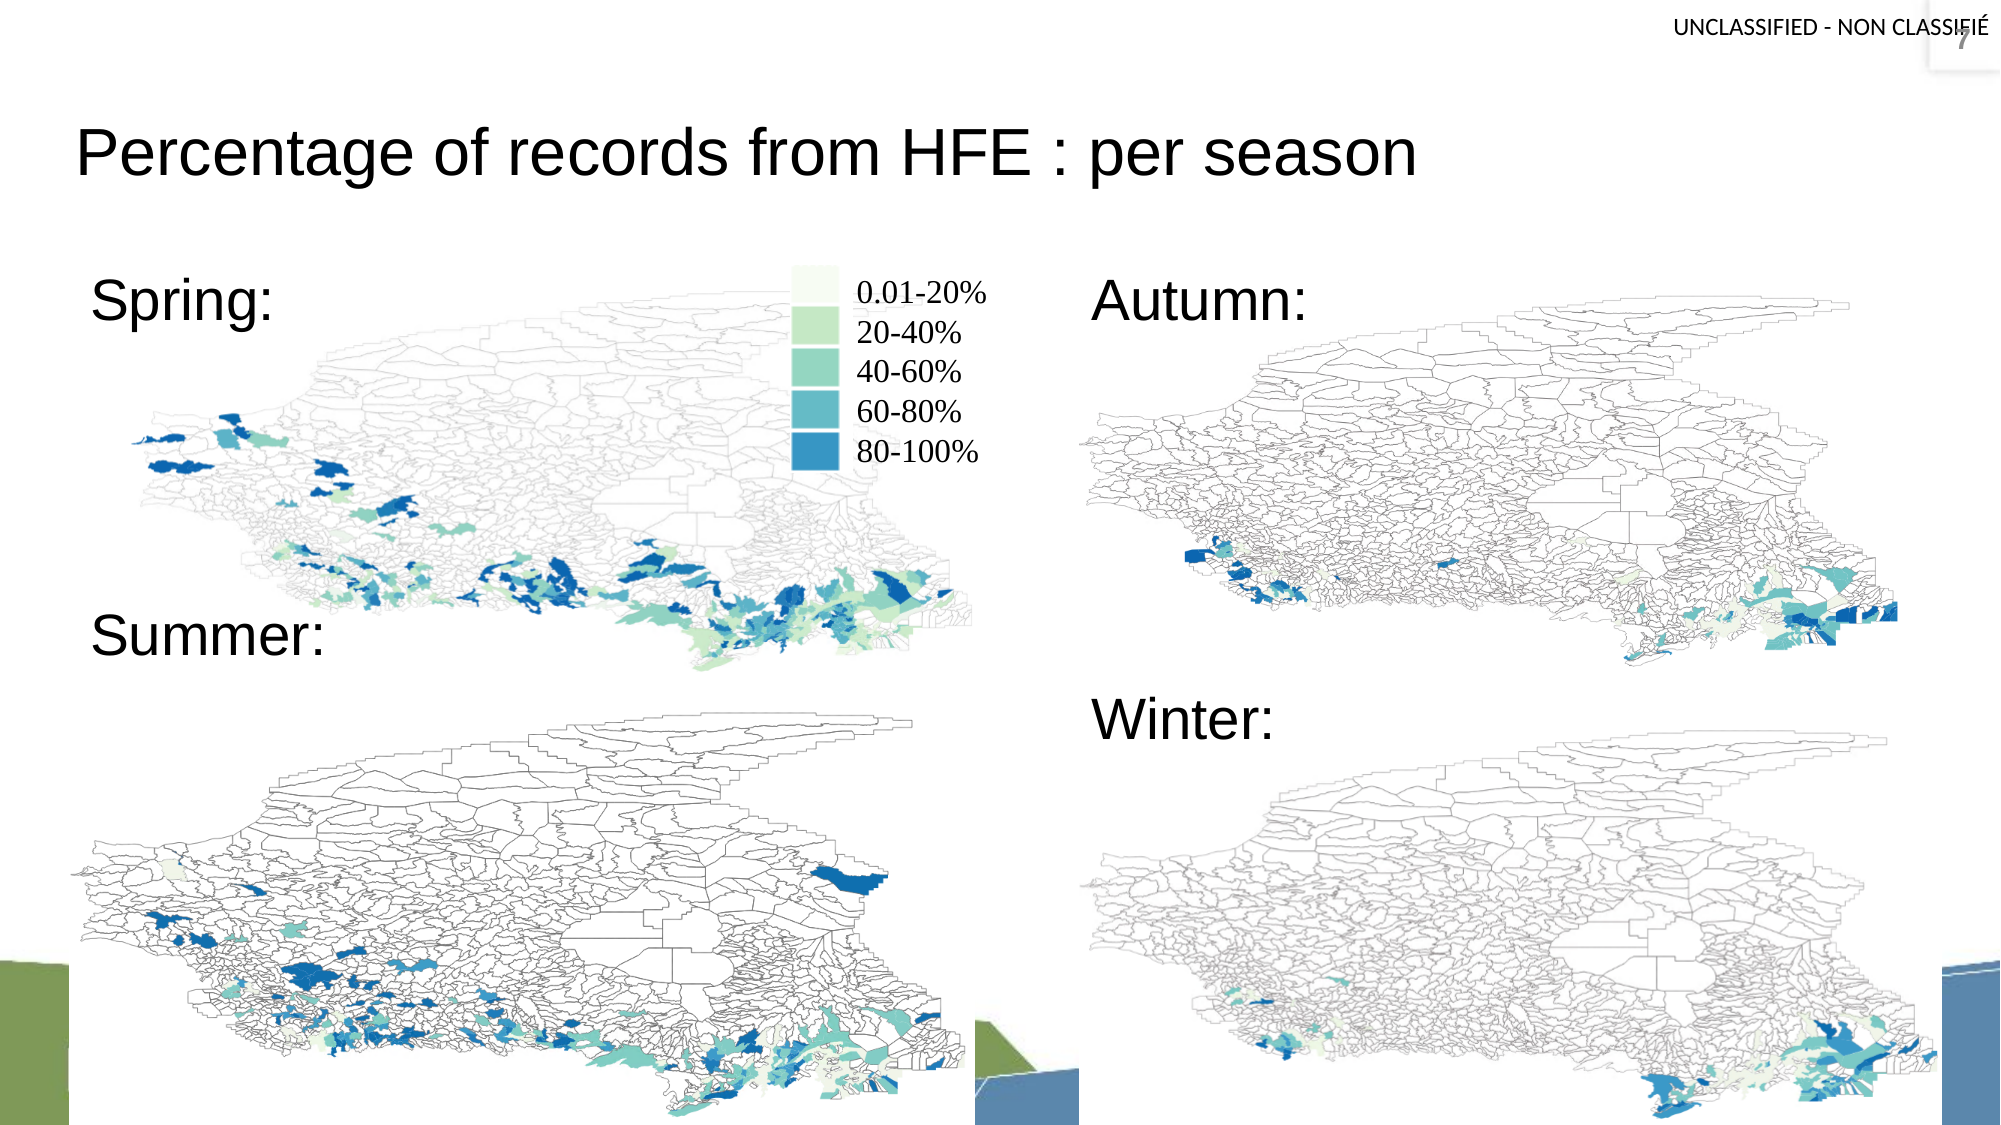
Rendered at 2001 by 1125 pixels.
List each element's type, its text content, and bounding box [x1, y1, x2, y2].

list Spring: Summer: [75, 262, 779, 677]
slide_number 7 [1926, 0, 2000, 75]
picture [0, 0, 2000, 1125]
title Percentage of records from HFE : per season [75, 75, 1925, 238]
list Autumn: Winter: [1076, 262, 1735, 938]
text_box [790, 262, 1015, 520]
